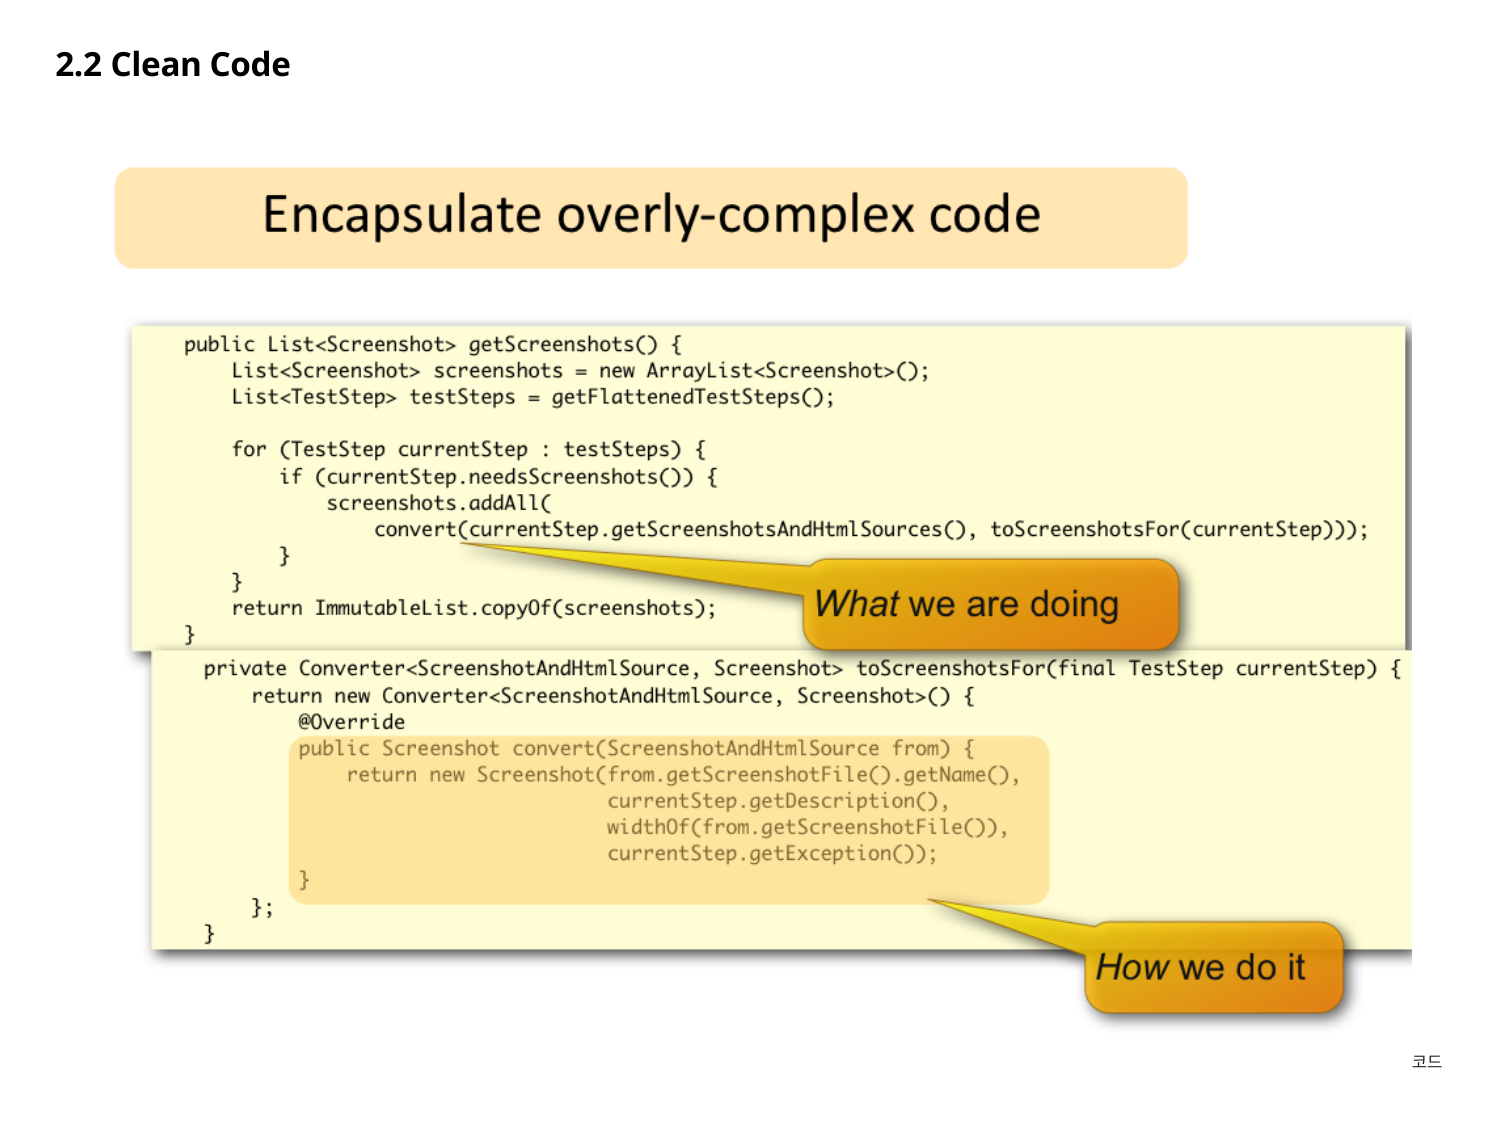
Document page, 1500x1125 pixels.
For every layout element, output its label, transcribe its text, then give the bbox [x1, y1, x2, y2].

picture [111, 148, 1412, 1124]
text_box 2.2 Clean Code‏ [40, 27, 1442, 91]
